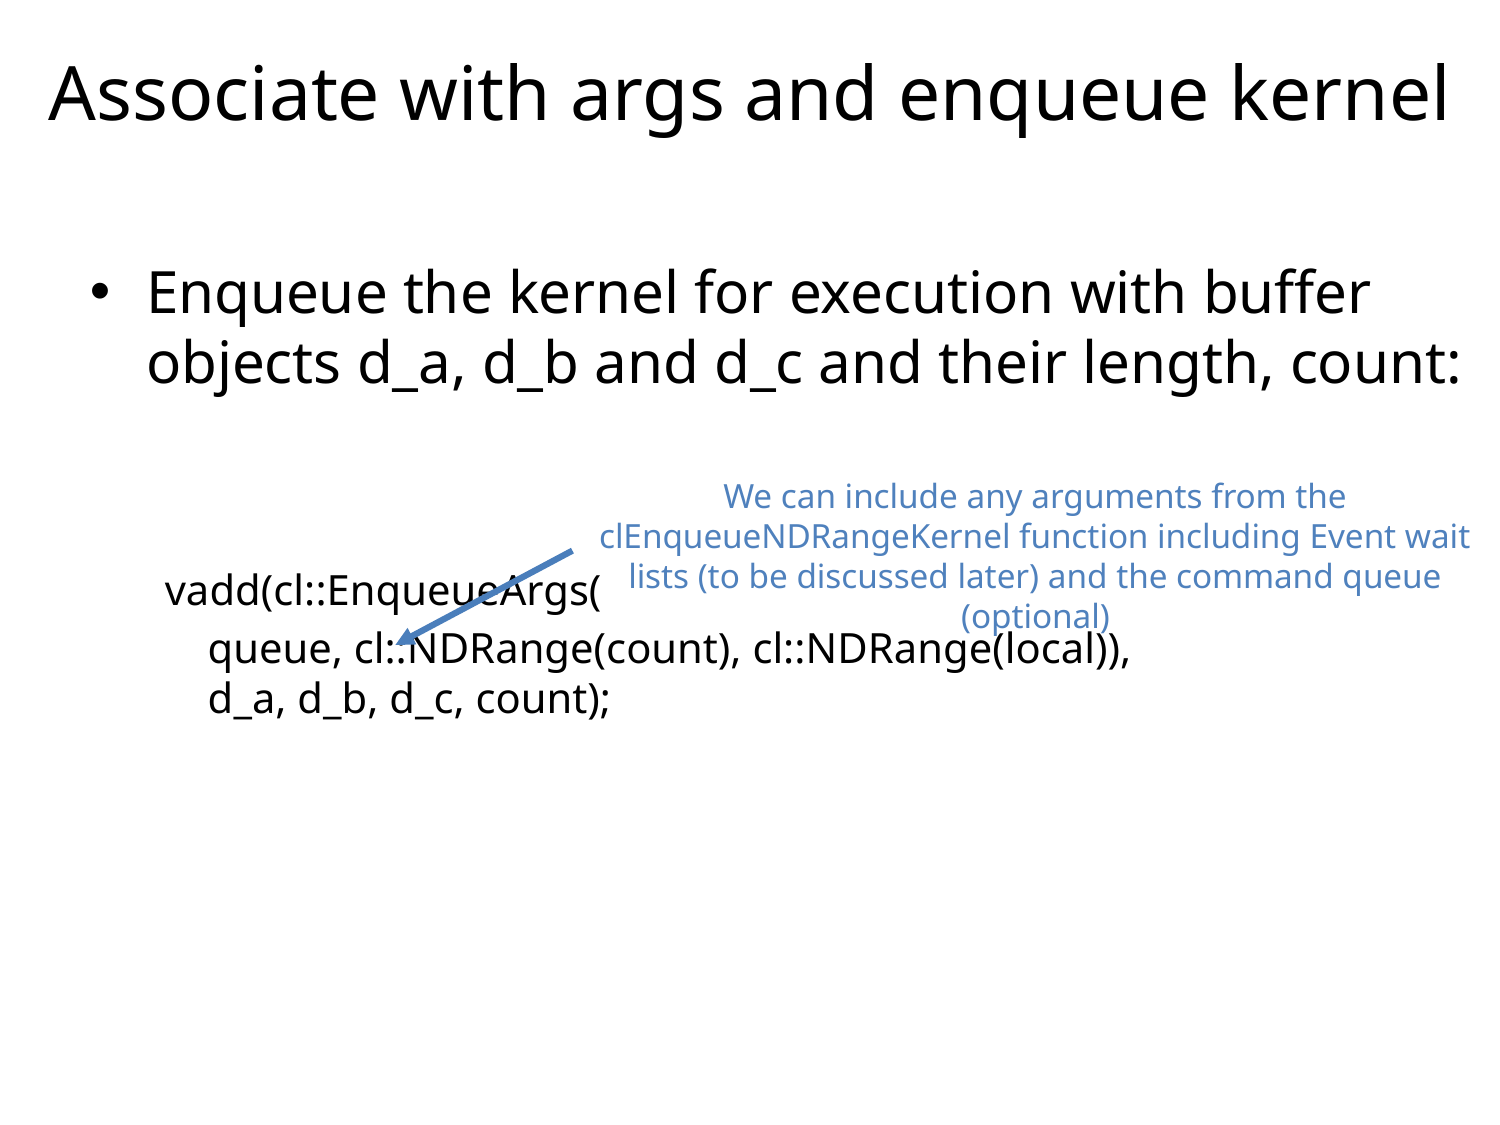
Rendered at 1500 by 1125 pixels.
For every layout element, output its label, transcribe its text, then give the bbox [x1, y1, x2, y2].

text_box Enqueue the kernel for execution with buffer objects d_a, d_b and d_c and their length, count: vadd(cl::EnqueueArgs( queue, cl::NDRange(count), cl::NDRange(local)), d_a, d_b, d_c, count); [74, 191, 1500, 1024]
text_box Associate with args and enqueue kernel [17, 0, 1483, 185]
text_box [395, 549, 573, 646]
text_box We can include any arguments from the clEnqueueNDRangeKernel function including Event wait lists (to be discussed later) and the command queue (optional) [571, 467, 1500, 643]
